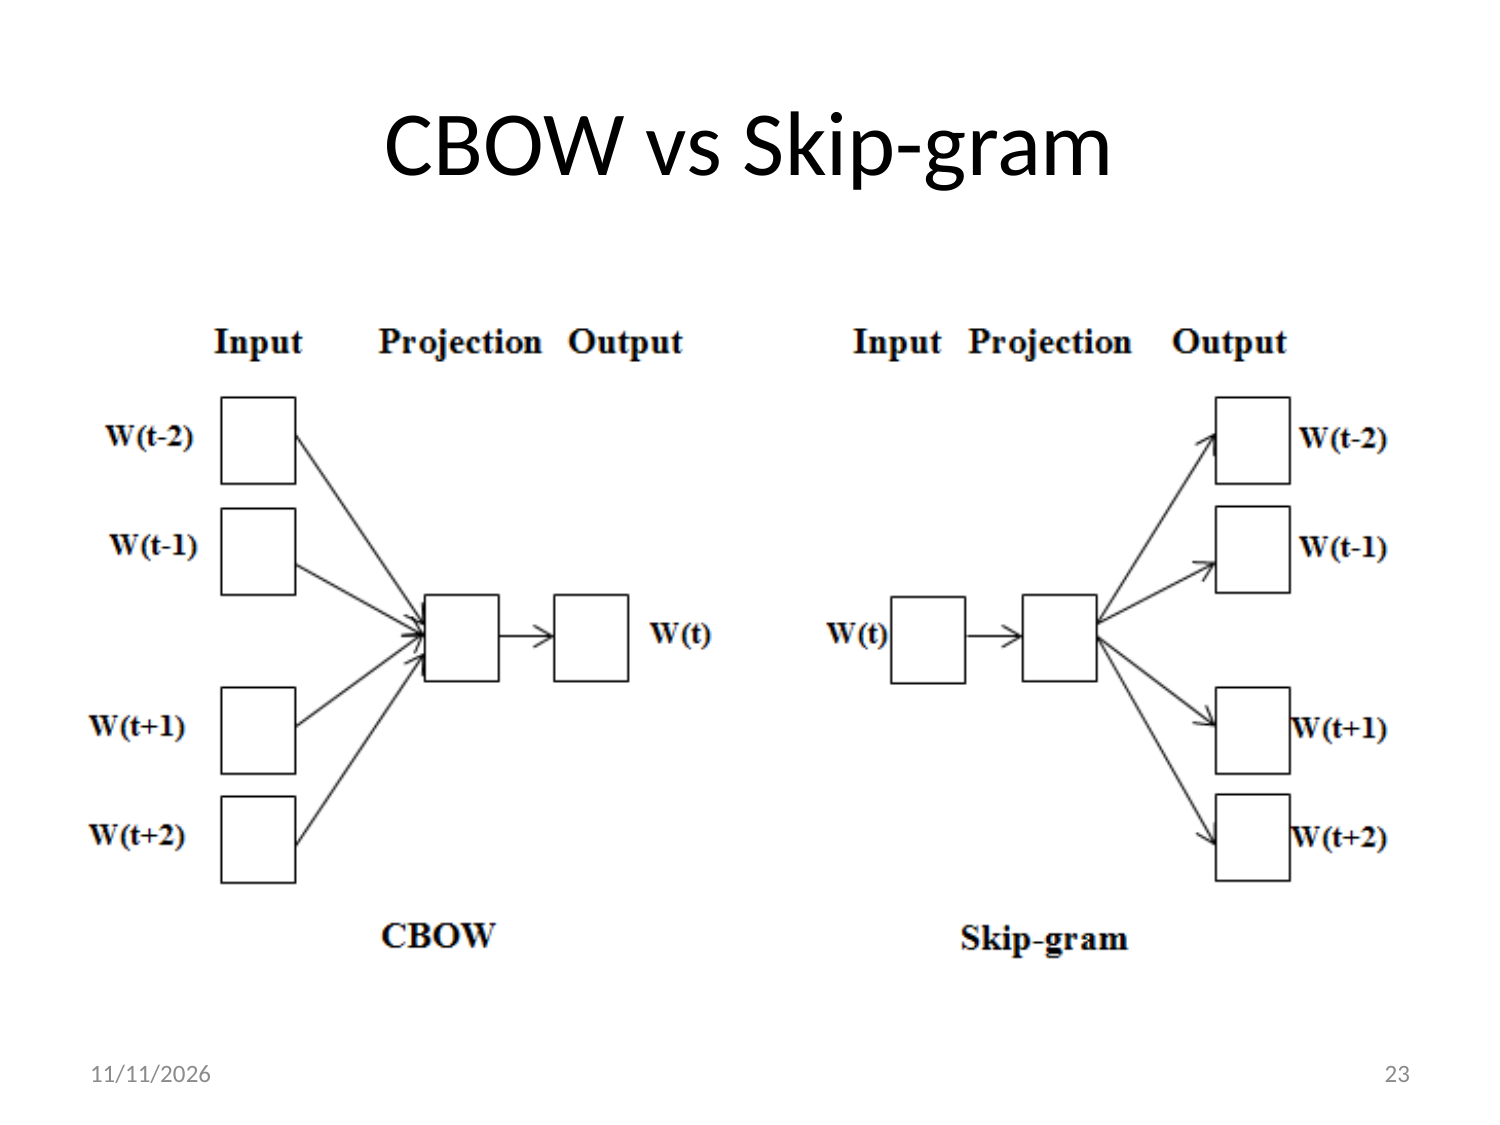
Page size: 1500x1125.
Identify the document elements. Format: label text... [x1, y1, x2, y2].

slide_number 23 [1074, 1042, 1425, 1103]
title CBOW vs Skip-gram [75, 45, 1425, 233]
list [74, 290, 1426, 978]
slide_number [75, 1042, 425, 1103]
